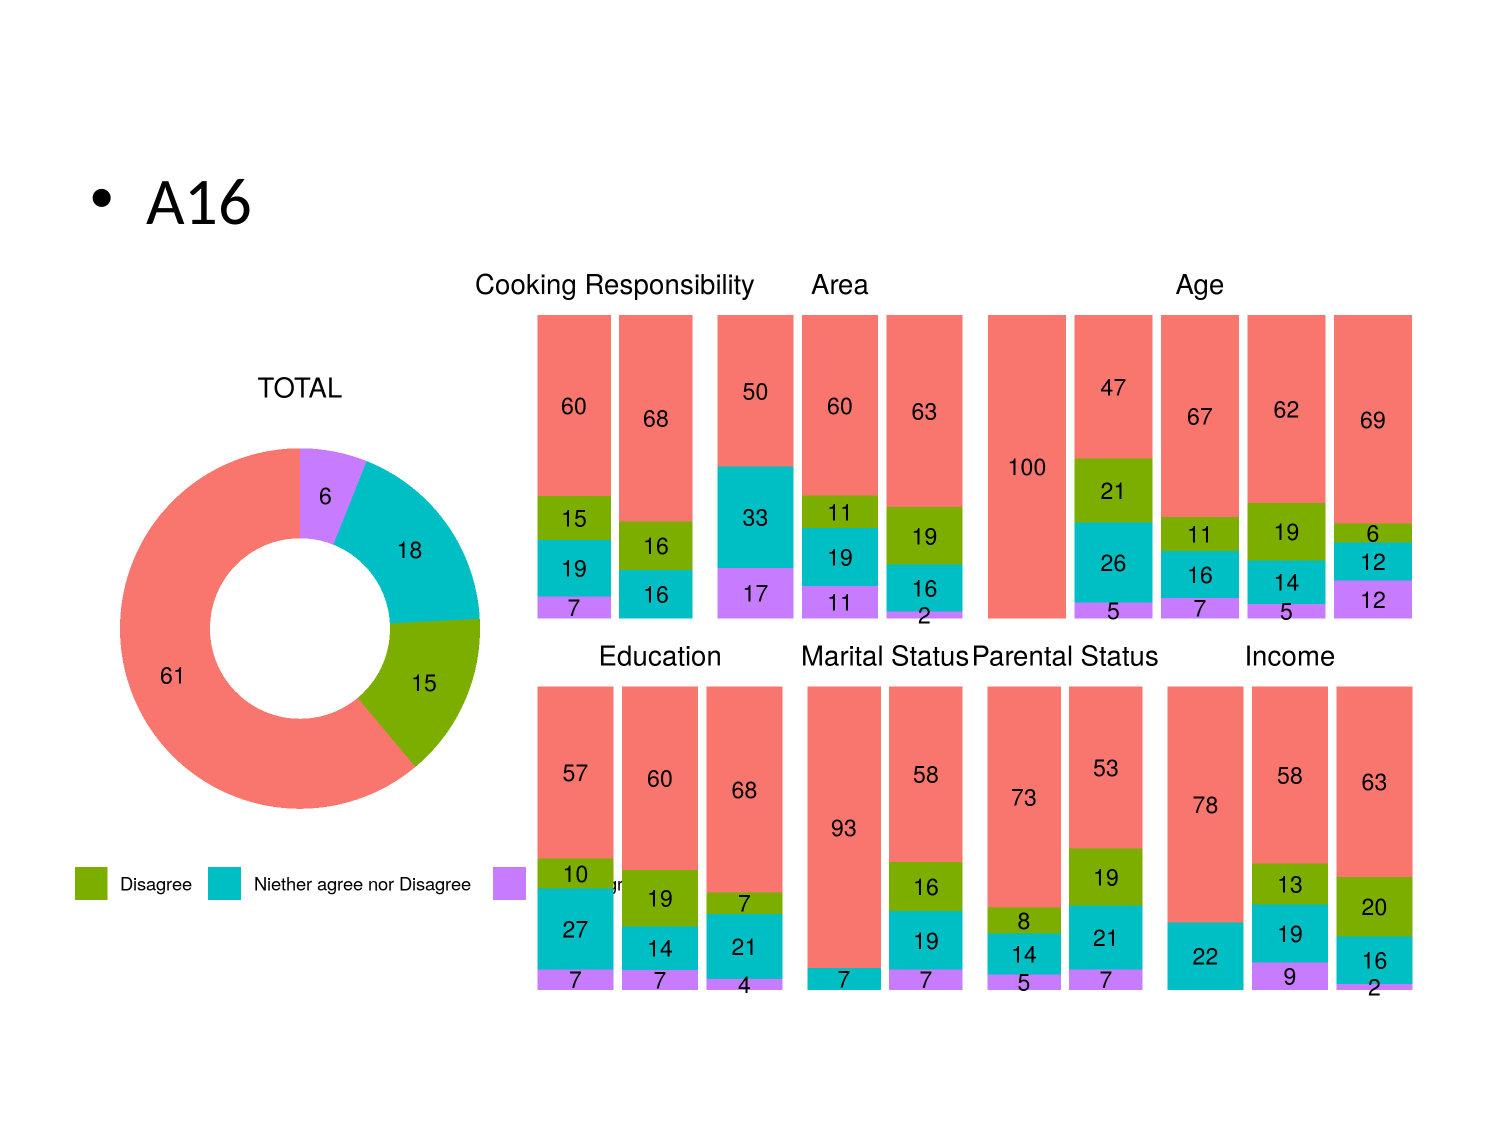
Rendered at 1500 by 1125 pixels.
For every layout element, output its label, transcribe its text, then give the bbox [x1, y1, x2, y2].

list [74, 262, 1426, 1006]
list A16 [75, 149, 675, 260]
